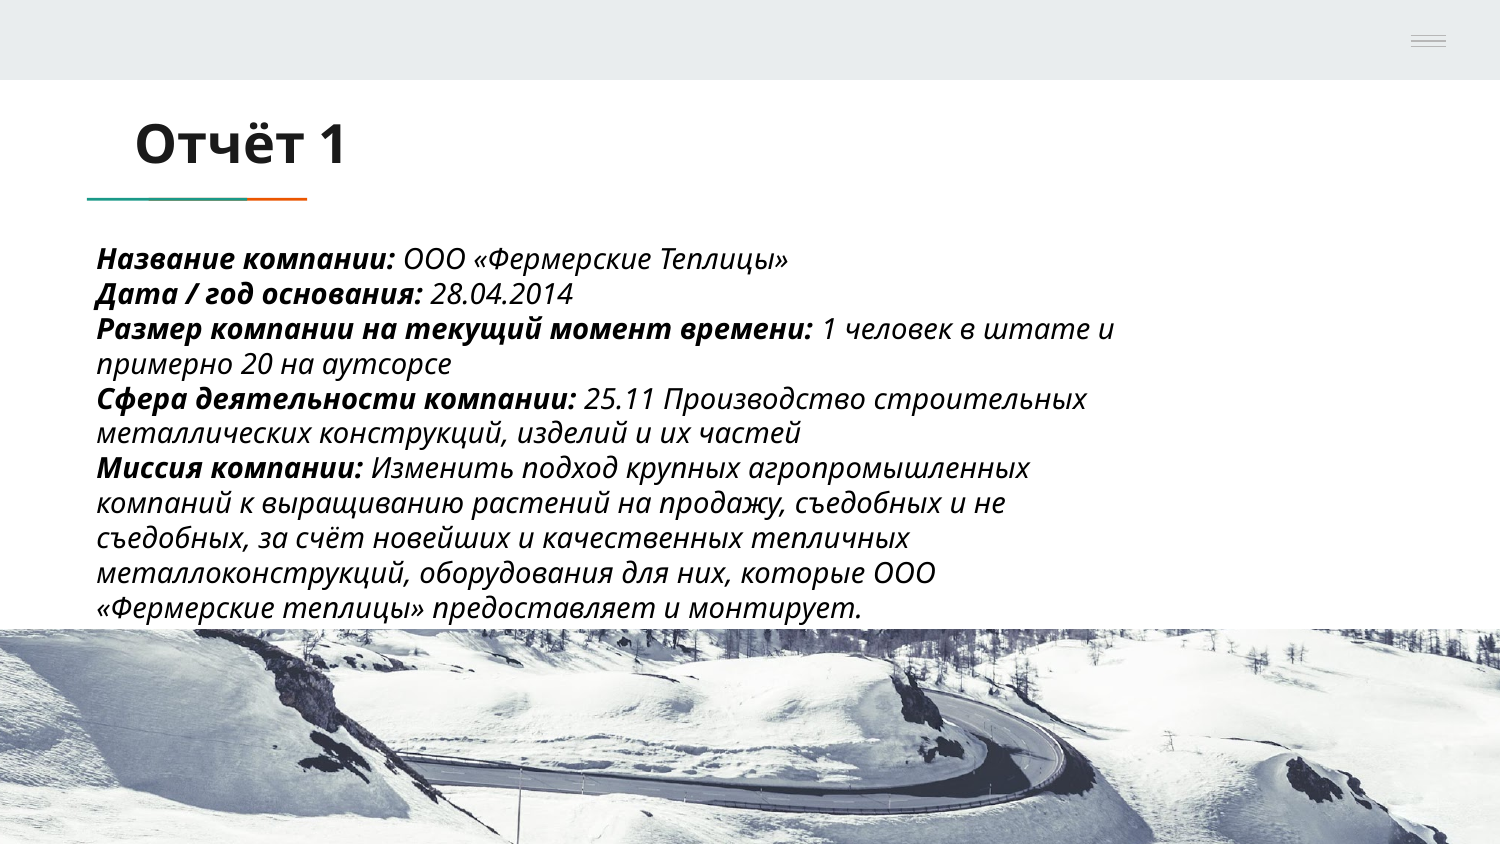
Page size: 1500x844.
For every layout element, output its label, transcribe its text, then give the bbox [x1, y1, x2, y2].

picture [0, 628, 1500, 844]
text_box Название компании: ООО «Фермерские Теплицы» Дата / год основания: 28.04.2014 Размер компании на текущий момент времени: 1 человек в штате и примерно 20 на аутсорсе Сфера деятельности компании: 25.11 Производство строительных металлических конструкций, изделий и их частей Миссия компании: Изменить подход крупных агропромышленных компаний к выращиванию растений на продажу, съедобных и не съедобных, за счёт новейших и качественных тепличных металлоконструкций, оборудования для них, которые ООО «Фермерские теплицы» предоставляет и монтирует. [44, 232, 1135, 627]
title Отчёт 1 [119, 94, 1381, 183]
